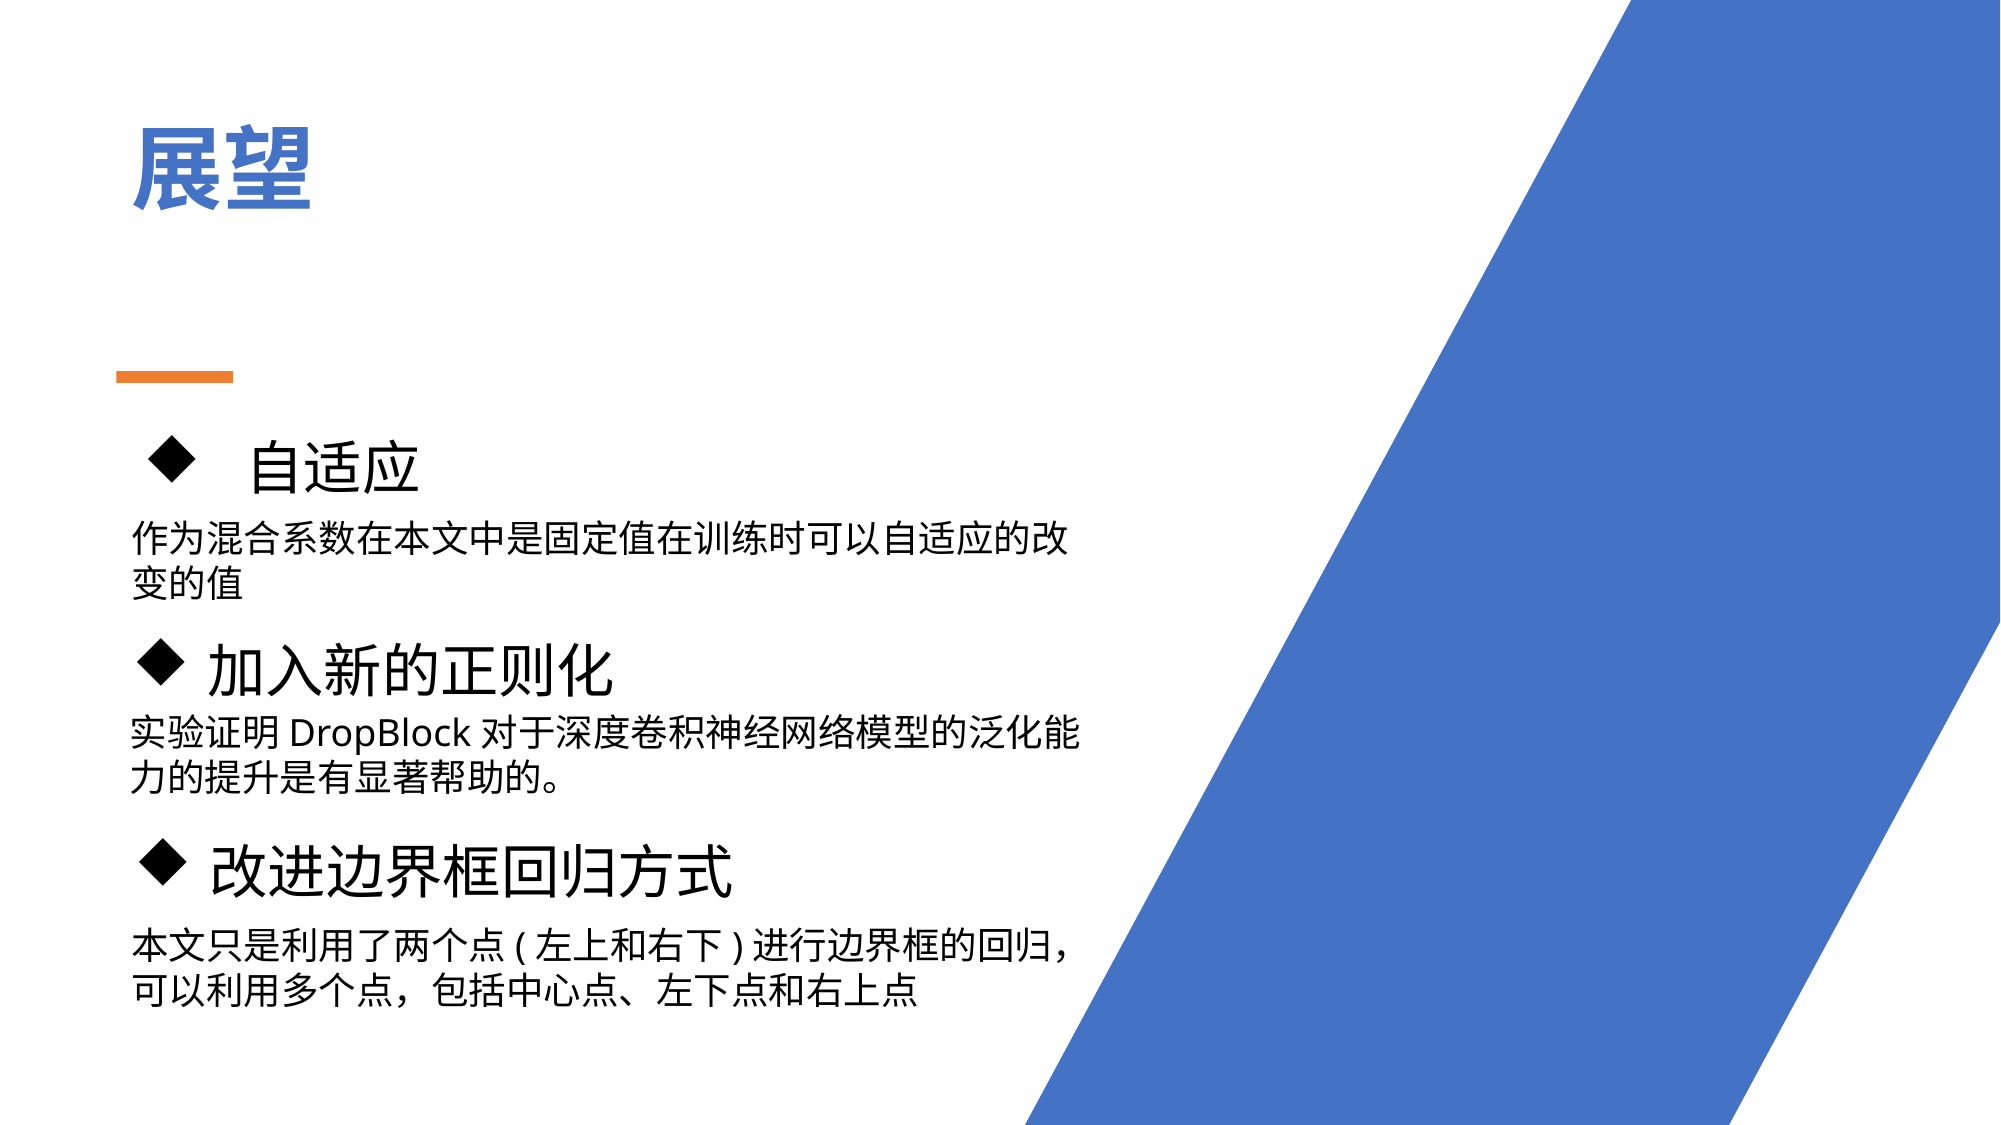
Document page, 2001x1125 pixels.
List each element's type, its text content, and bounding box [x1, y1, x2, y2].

text_box 实验证明DropBlock对于深度卷积神经网络模型的泛化能力的提升是有显著帮助的。 [114, 701, 1115, 806]
text_box 本文只是利用了两个点(左上和右下)进行边界框的回归， 可以利用多个点，包括中心点、左下点和右上点 [116, 914, 1117, 1020]
text_box 加入新的正则化 [117, 606, 631, 701]
text_box 改进边界框回归方式 [120, 806, 749, 913]
list 展望 [116, 103, 1025, 230]
